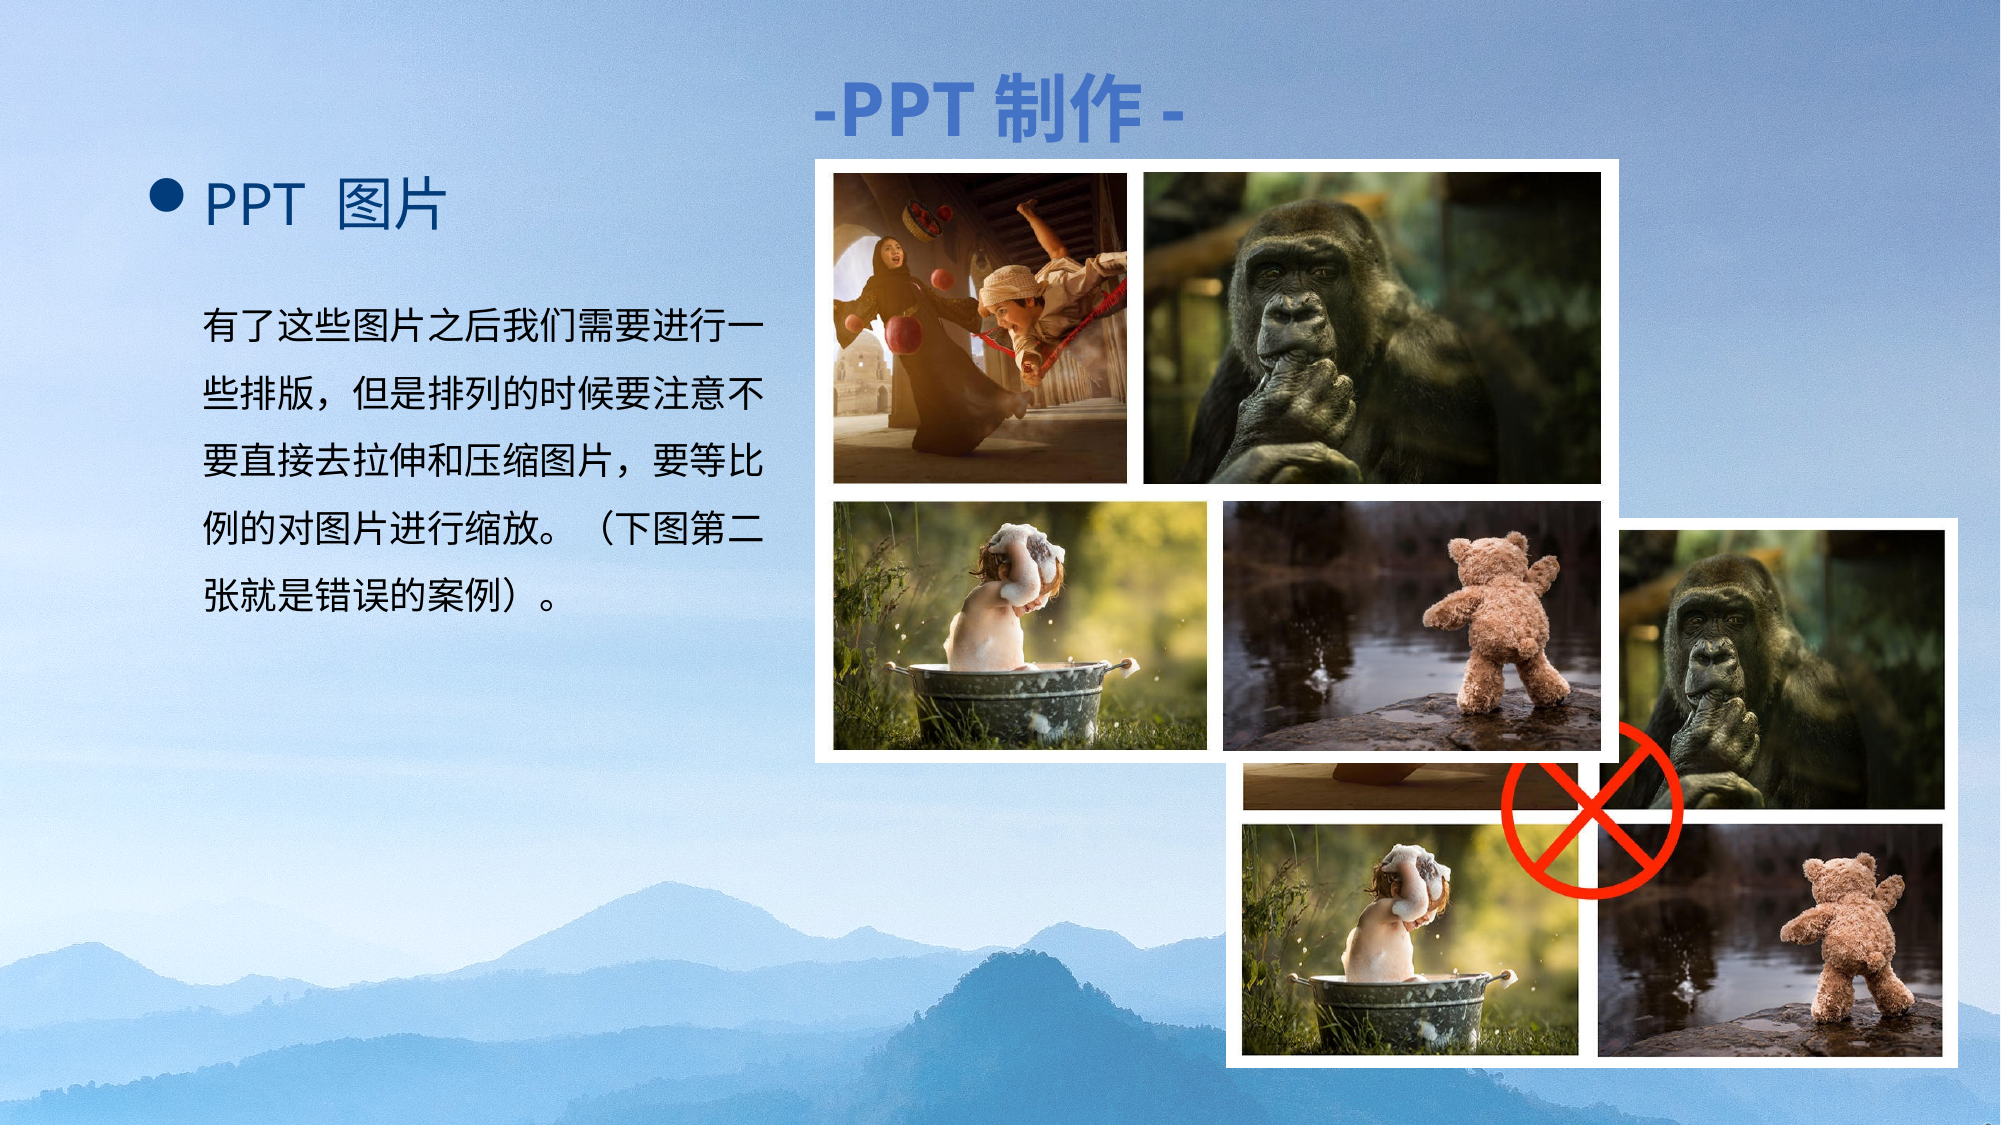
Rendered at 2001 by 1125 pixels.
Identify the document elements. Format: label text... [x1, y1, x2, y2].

picture [815, 159, 1958, 1068]
text_box PPT 图片 [130, 159, 815, 245]
text_box -PPT制作- [799, 54, 1201, 159]
text_box 有了这些图片之后我们需要进行一些排版，但是排列的时候要注意不要直接去拉伸和压缩图片，要等比例的对图片进行缩放。（下图第二张就是错误的案例）。 [187, 272, 815, 625]
